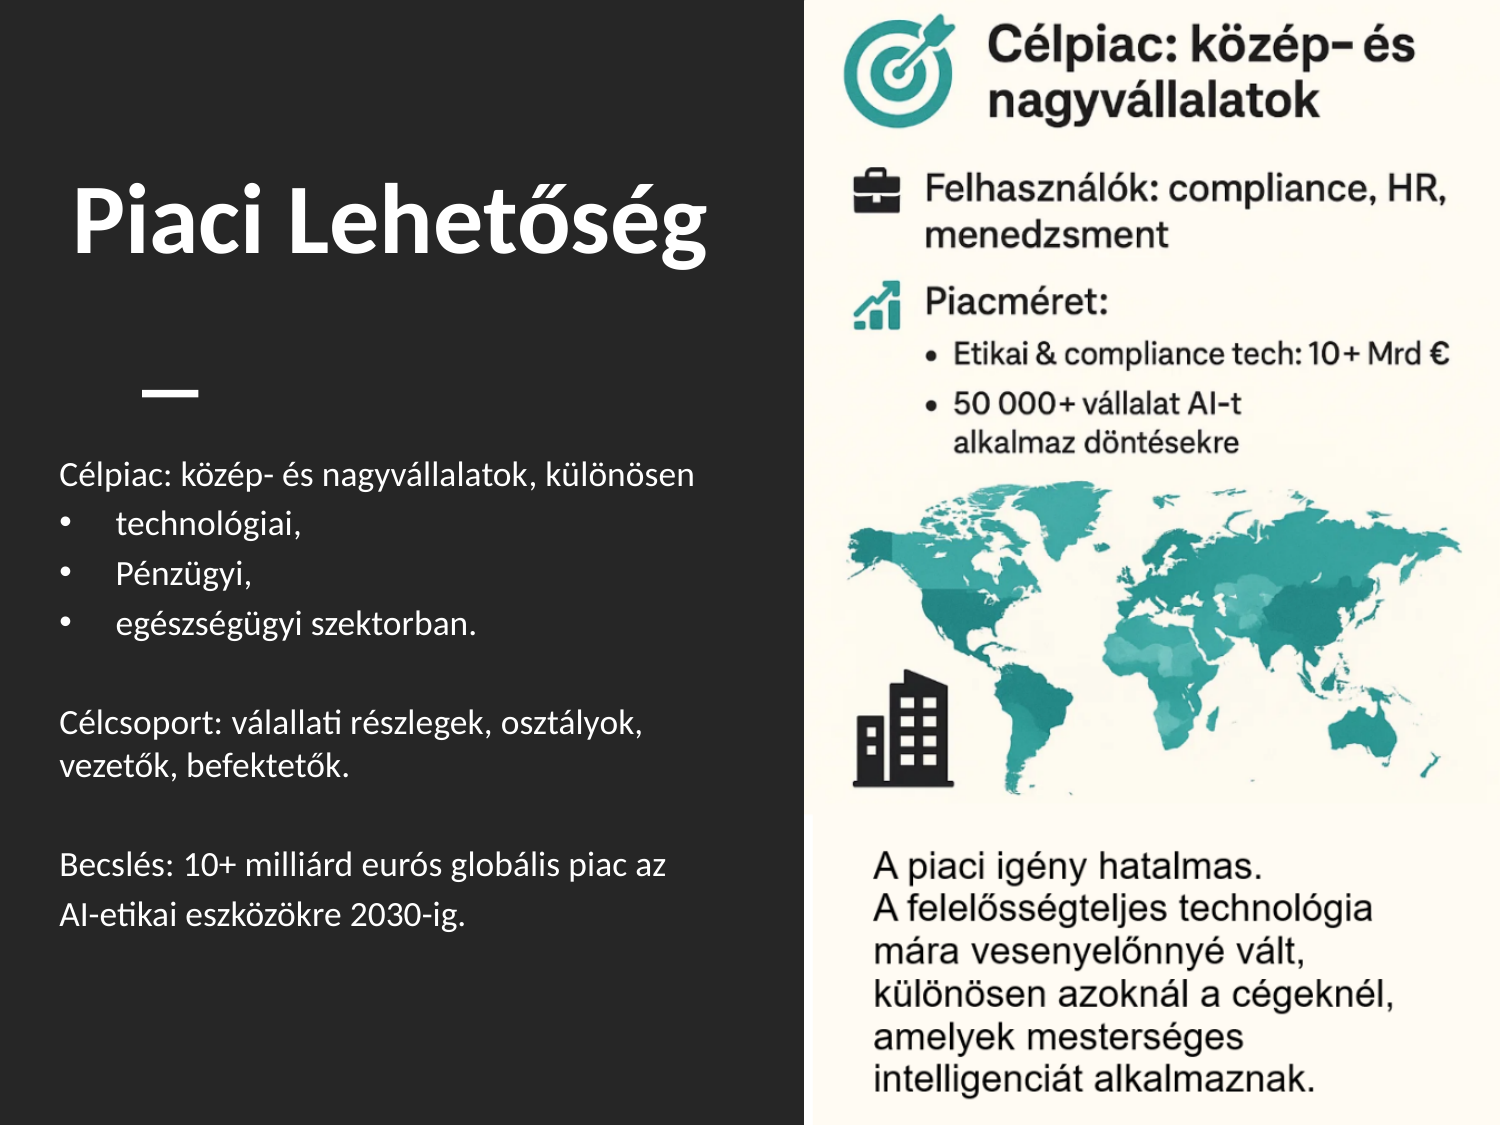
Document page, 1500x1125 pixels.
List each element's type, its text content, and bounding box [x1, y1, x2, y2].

list Célpiac: közép- és nagyvállalatok, különösen technológiai, Pénzügyi, egészségügyi szektorban. Célcsoport: válallati részlegek, osztályok, vezetők, befektetők. Becslés: 10+ milliárd eurós globális piac az AI-etikai eszközökre 2030-ig. [44, 443, 750, 1034]
picture [804, 0, 1500, 1125]
text_box [0, 0, 802, 1125]
title Piaci Lehetőség [57, 146, 738, 345]
text_box [140, 388, 200, 400]
